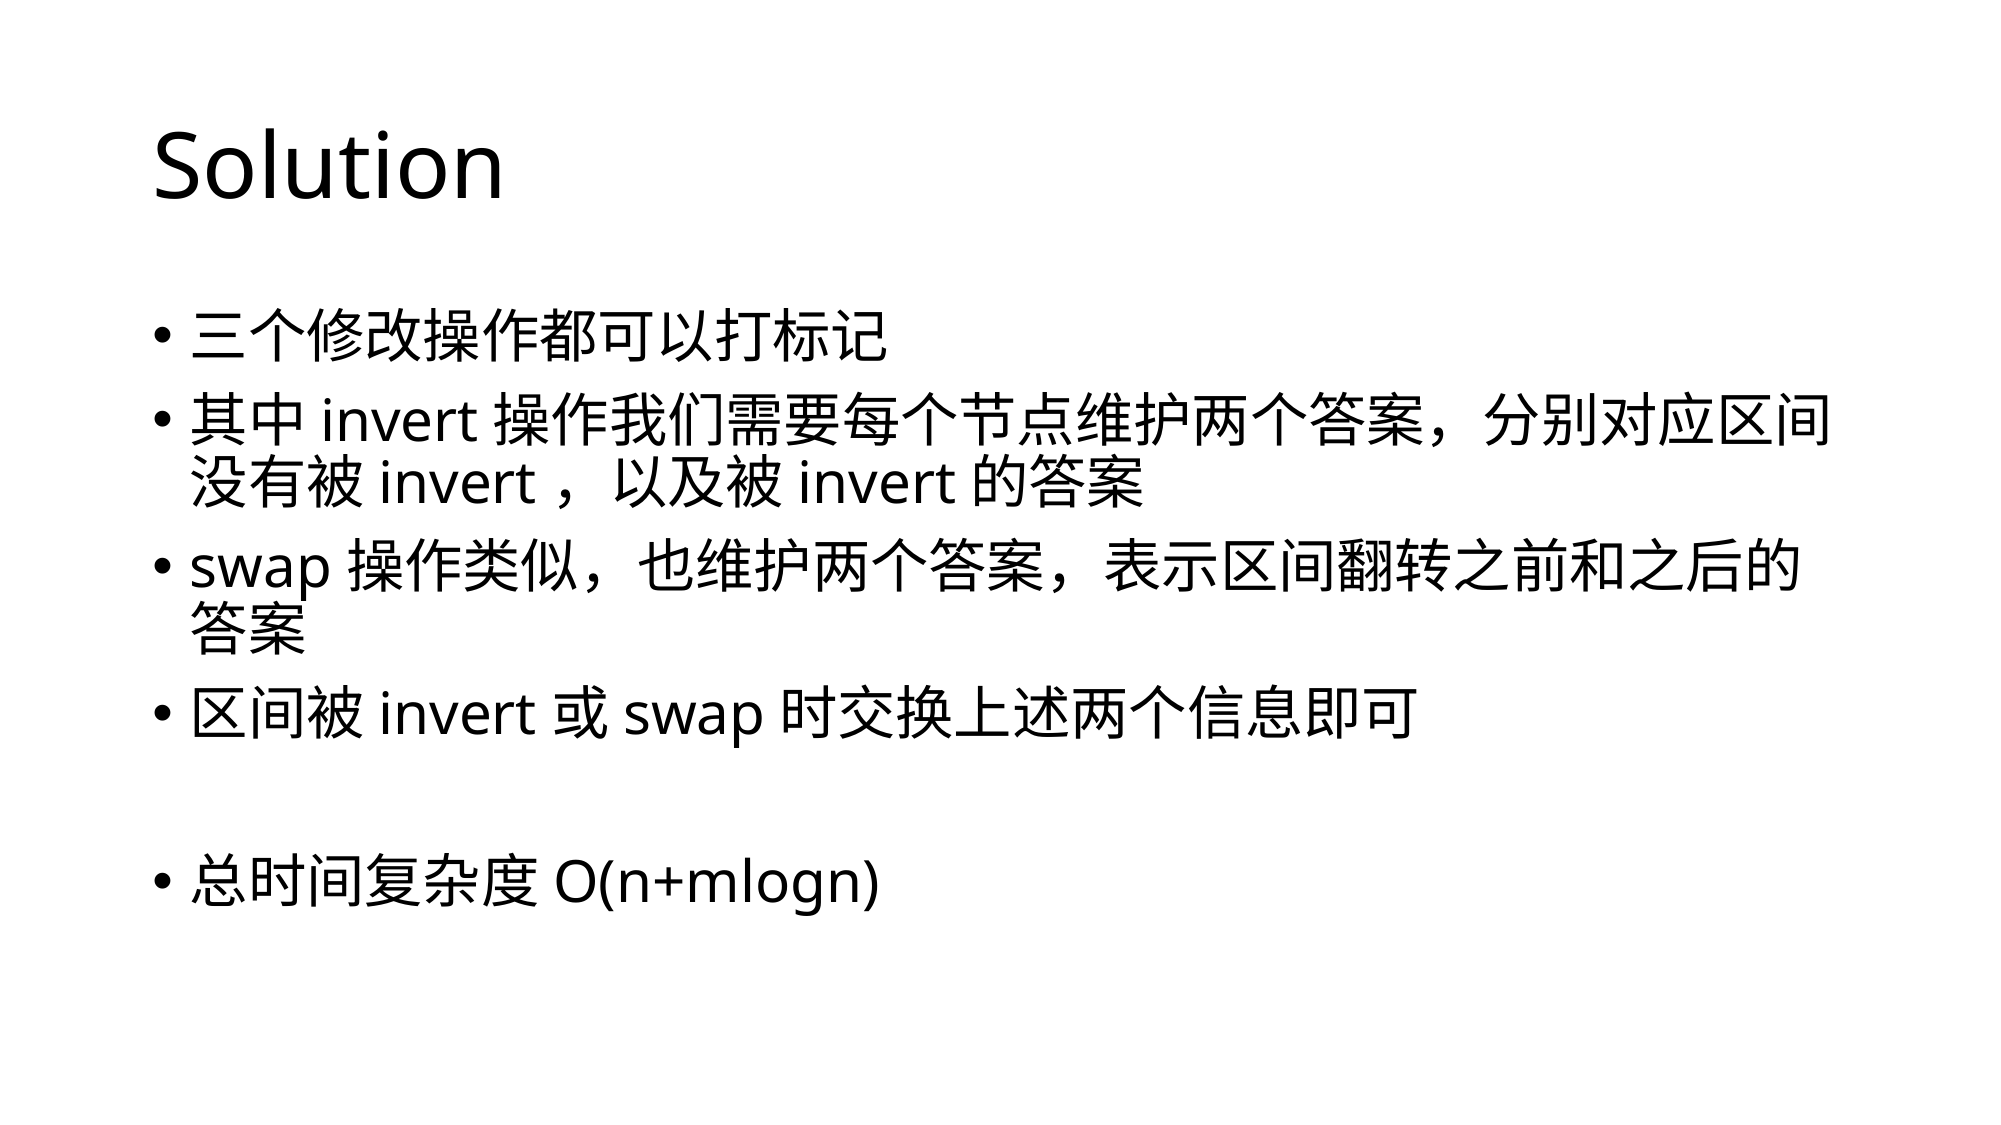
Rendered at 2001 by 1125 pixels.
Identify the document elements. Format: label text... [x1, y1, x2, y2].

list 三个修改操作都可以打标记 其中invert操作我们需要每个节点维护两个答案，分别对应区间没有被invert，以及被invert的答案 swap操作类似，也维护两个答案，表示区间翻转之前和之后的答案 区间被invert或swap时交换上述两个信息即可 总时间复杂度O(n+mlogn) [137, 299, 1863, 1014]
title Solution [137, 59, 1863, 278]
